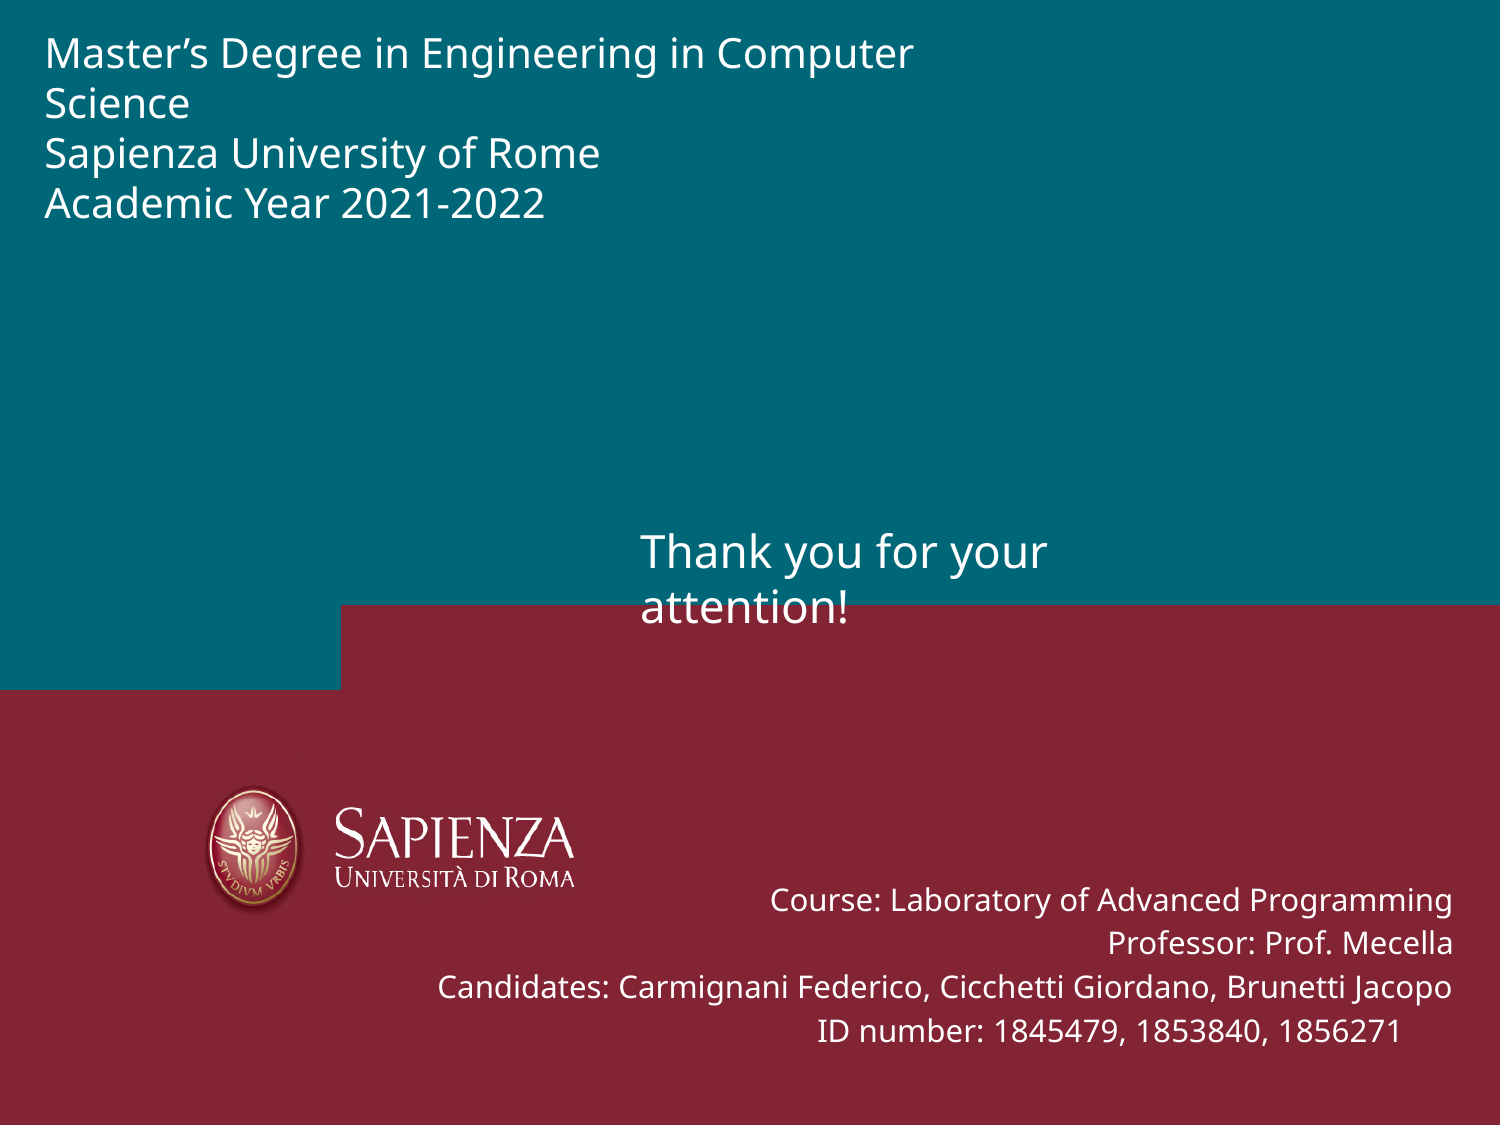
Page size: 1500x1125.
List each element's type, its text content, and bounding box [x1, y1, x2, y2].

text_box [0, 605, 1500, 1125]
text_box [0, 0, 1500, 605]
title Master’s Degree in Engineering in Computer Science Sapienza University of Rome Academic Year 2021-2022 [29, 19, 1075, 176]
text_box Thank you for your attention! [625, 514, 1246, 604]
